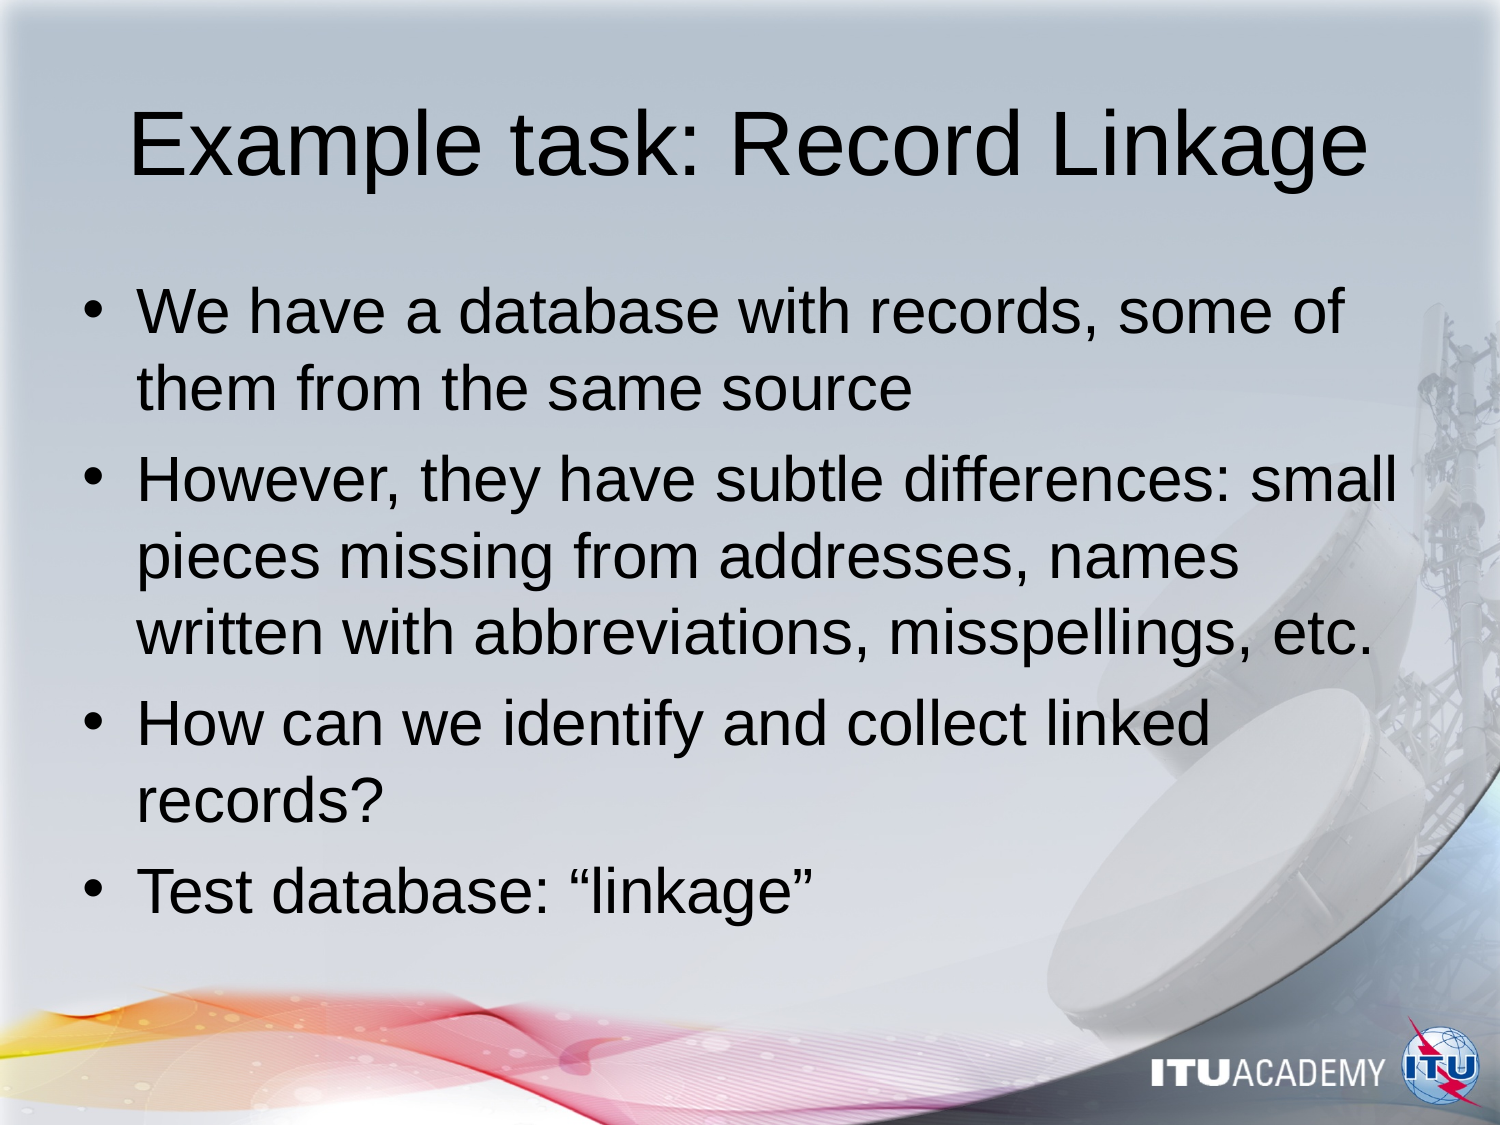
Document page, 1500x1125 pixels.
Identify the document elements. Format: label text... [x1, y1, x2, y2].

title Example task: Record Linkage [74, 44, 1426, 234]
picture [0, 0, 1500, 1125]
list We have a database with records, some of them from the same source However, they have subtle differences: small pieces missing from addresses, names written with abbreviations, misspellings, etc. How can we identify and collect linked records? Test database: “linkage” [74, 261, 1426, 1006]
